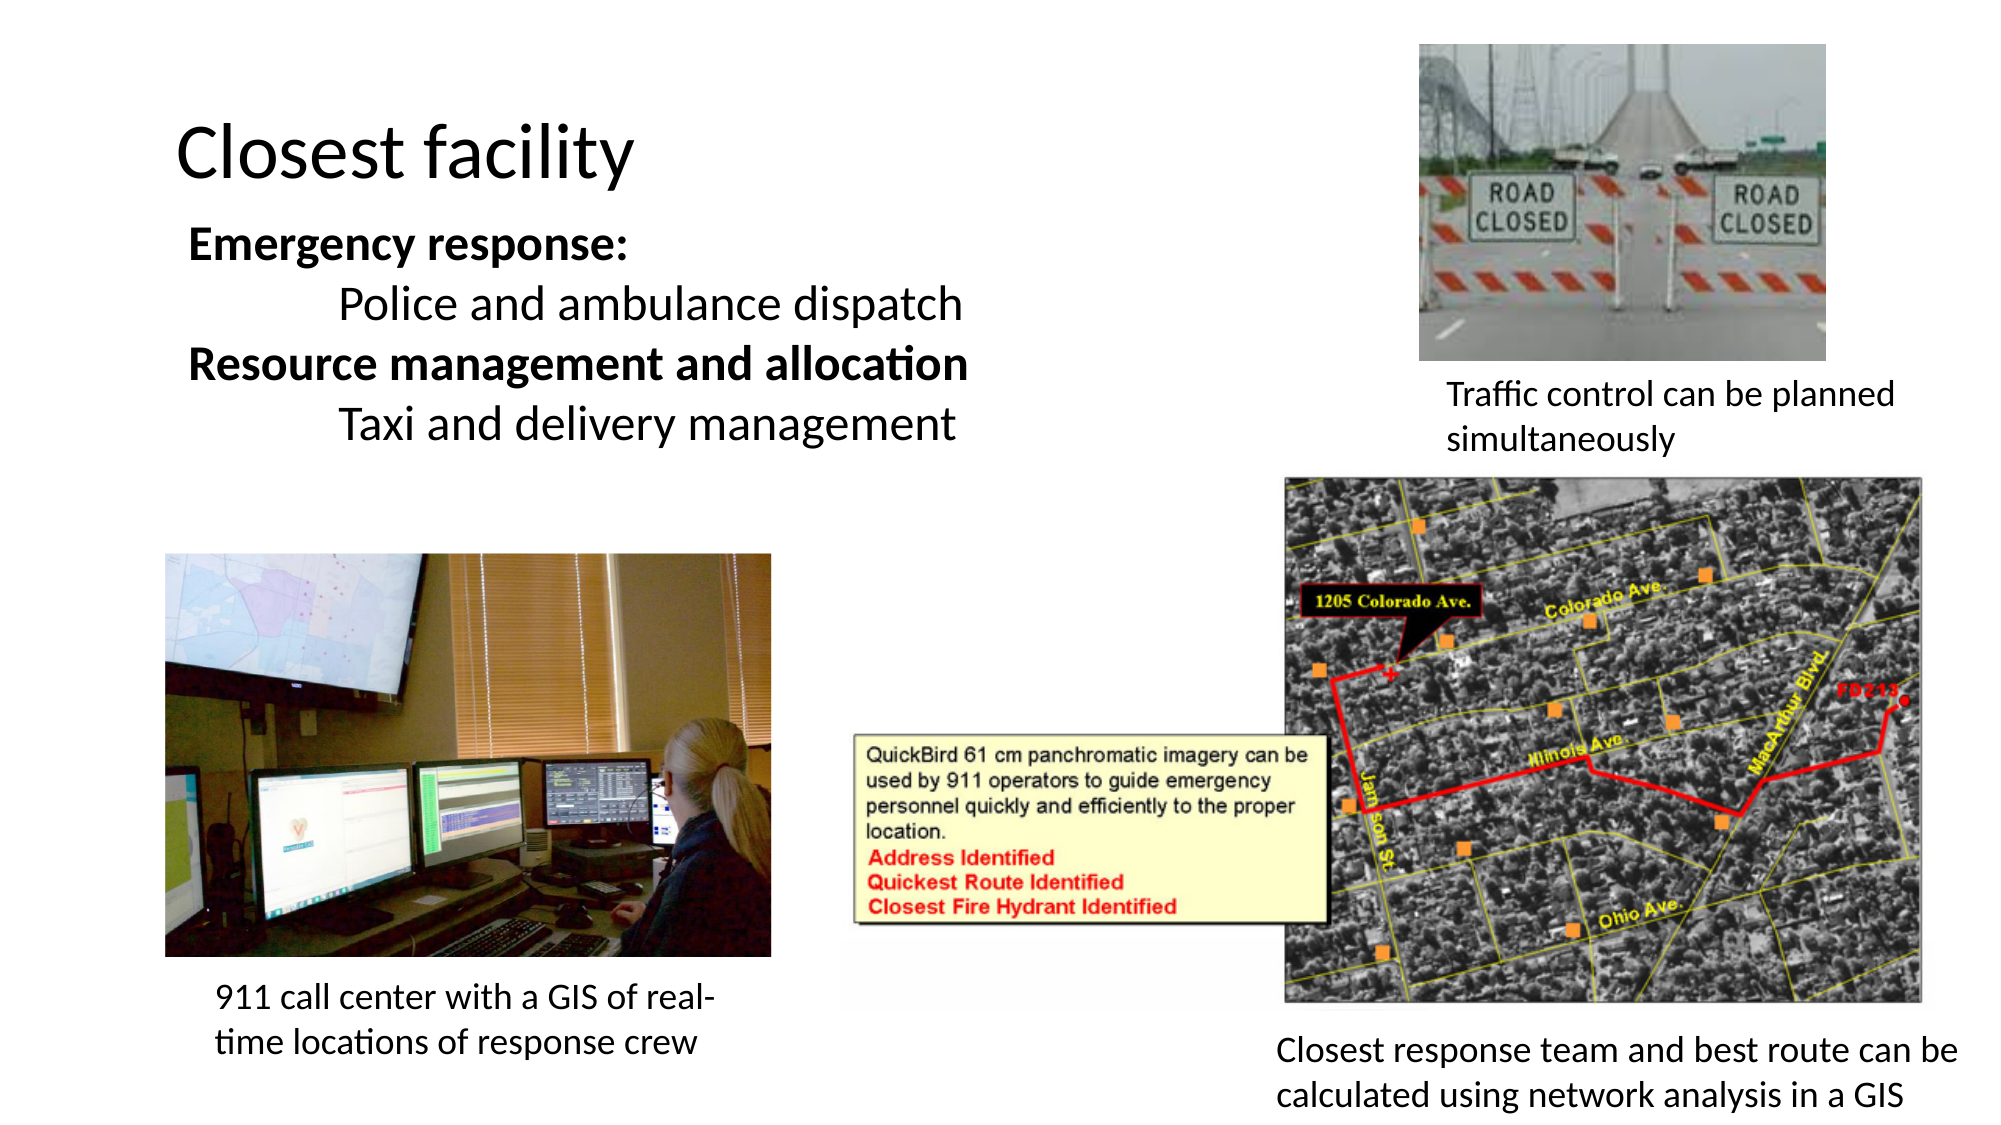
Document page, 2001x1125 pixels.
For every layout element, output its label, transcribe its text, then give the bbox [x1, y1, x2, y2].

picture [1419, 44, 1826, 361]
text_box 911 call center with a GIS of real-time locations of response crew [199, 973, 774, 1070]
picture [161, 541, 791, 973]
picture [840, 468, 1935, 1011]
text_box Closest facility [161, 91, 651, 202]
text_box Closest response team and best route can be calculated using network analysis in a GIS [1261, 1017, 2000, 1123]
text_box Traffic control can be planned simultaneously [1431, 362, 1913, 467]
text_box Emergency response: Police and ambulance dispatch Resource management and allocation Taxi and delivery management [173, 202, 1374, 518]
